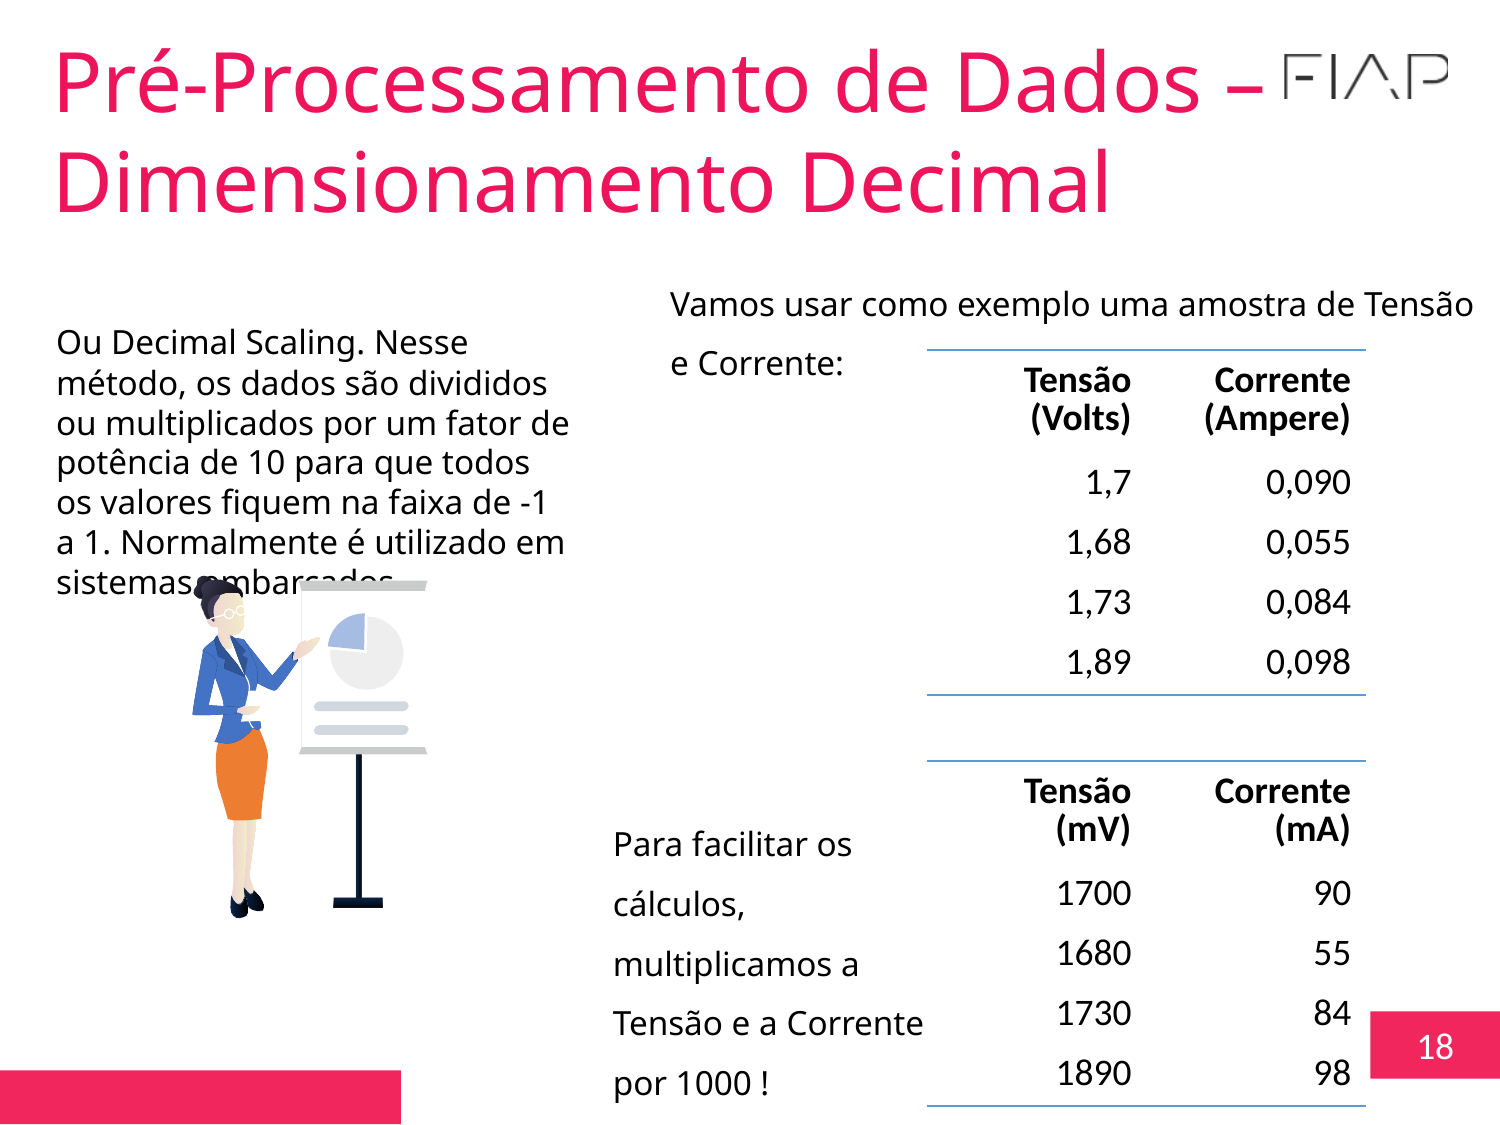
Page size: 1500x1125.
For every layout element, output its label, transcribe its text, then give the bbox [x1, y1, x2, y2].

table_header Corrente (mA) [1147, 762, 1366, 866]
table_cell 0,084 [1147, 575, 1366, 635]
table_cell 1,89 [927, 635, 1147, 694]
table_cell 1,68 [927, 515, 1147, 575]
table_cell 55 [1147, 926, 1366, 986]
table_cell 84 [1147, 986, 1366, 1046]
table_header Tensão (Volts) [927, 390, 1147, 455]
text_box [192, 575, 428, 919]
table_cell 0,090 [1147, 455, 1366, 515]
table_header Corrente (Ampere) [1147, 390, 1366, 455]
table_cell 98 [1147, 1046, 1366, 1105]
table_cell 1730 [949, 986, 1147, 1046]
table_cell 0,098 [1147, 635, 1366, 694]
text_box Para facilitar os cálculos, multiplicamos a Tensão e a Corrente por 1000 ! [598, 795, 949, 1110]
table_cell 90 [1147, 866, 1366, 926]
table_cell 0,055 [1147, 515, 1366, 575]
table_cell 1,7 [927, 455, 1147, 515]
text_box Ou Decimal Scaling. Nesse método, os dados são divididos ou multiplicados por um fator de potência de 10 para que todos os valores fiquem na faixa de -1 a 1. Normalmente é utilizado em sistemas embarcados. [40, 313, 591, 530]
table_header Tensão (mV) [927, 762, 1147, 866]
text_box Vamos usar como exemplo uma amostra de Tensão e Corrente: [655, 255, 1500, 390]
table_cell 1700 [949, 866, 1147, 926]
text_box Pré-Processamento de Dados – Dimensionamento Decimal [37, 21, 1282, 237]
table_cell 1680 [949, 926, 1147, 986]
table_cell 1890 [949, 1046, 1147, 1105]
table_cell 1,73 [927, 575, 1147, 635]
